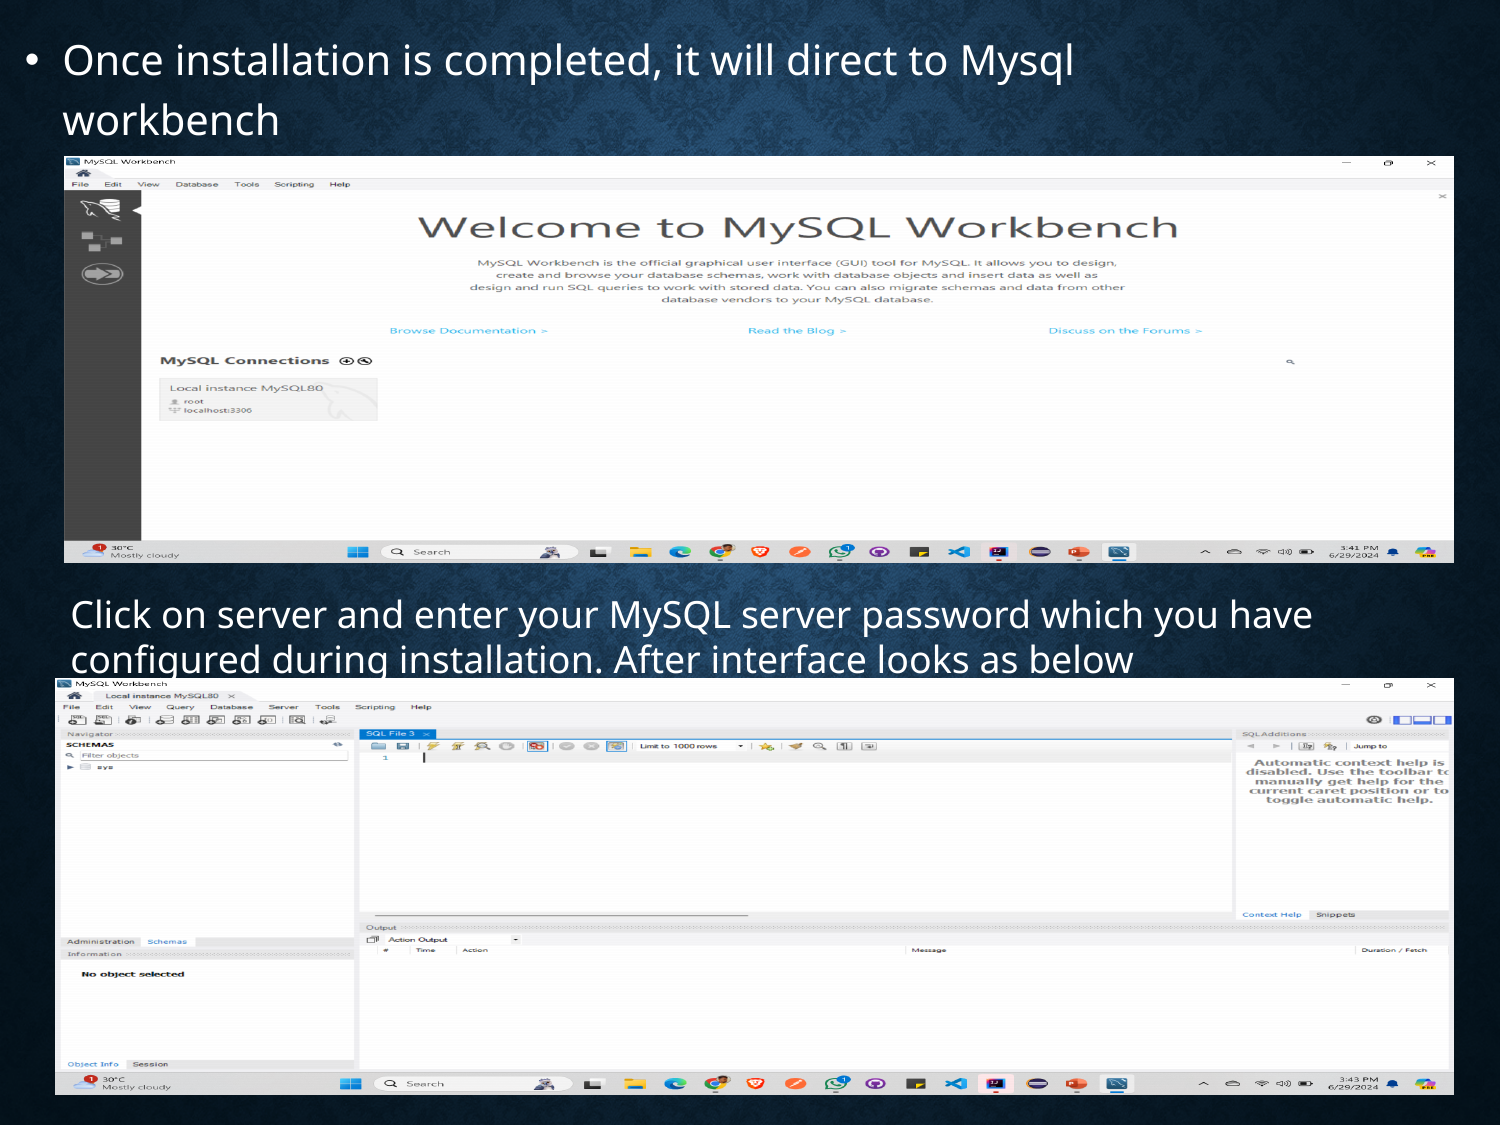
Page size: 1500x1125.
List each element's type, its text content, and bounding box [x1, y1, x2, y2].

text_box Click on server and enter your MySQL server password which you have configured during installation. After interface looks as below [55, 583, 1445, 678]
picture [55, 678, 1454, 1096]
list Once installation is completed, it will direct to Mysql workbench [9, 16, 1284, 623]
picture [63, 156, 1454, 563]
